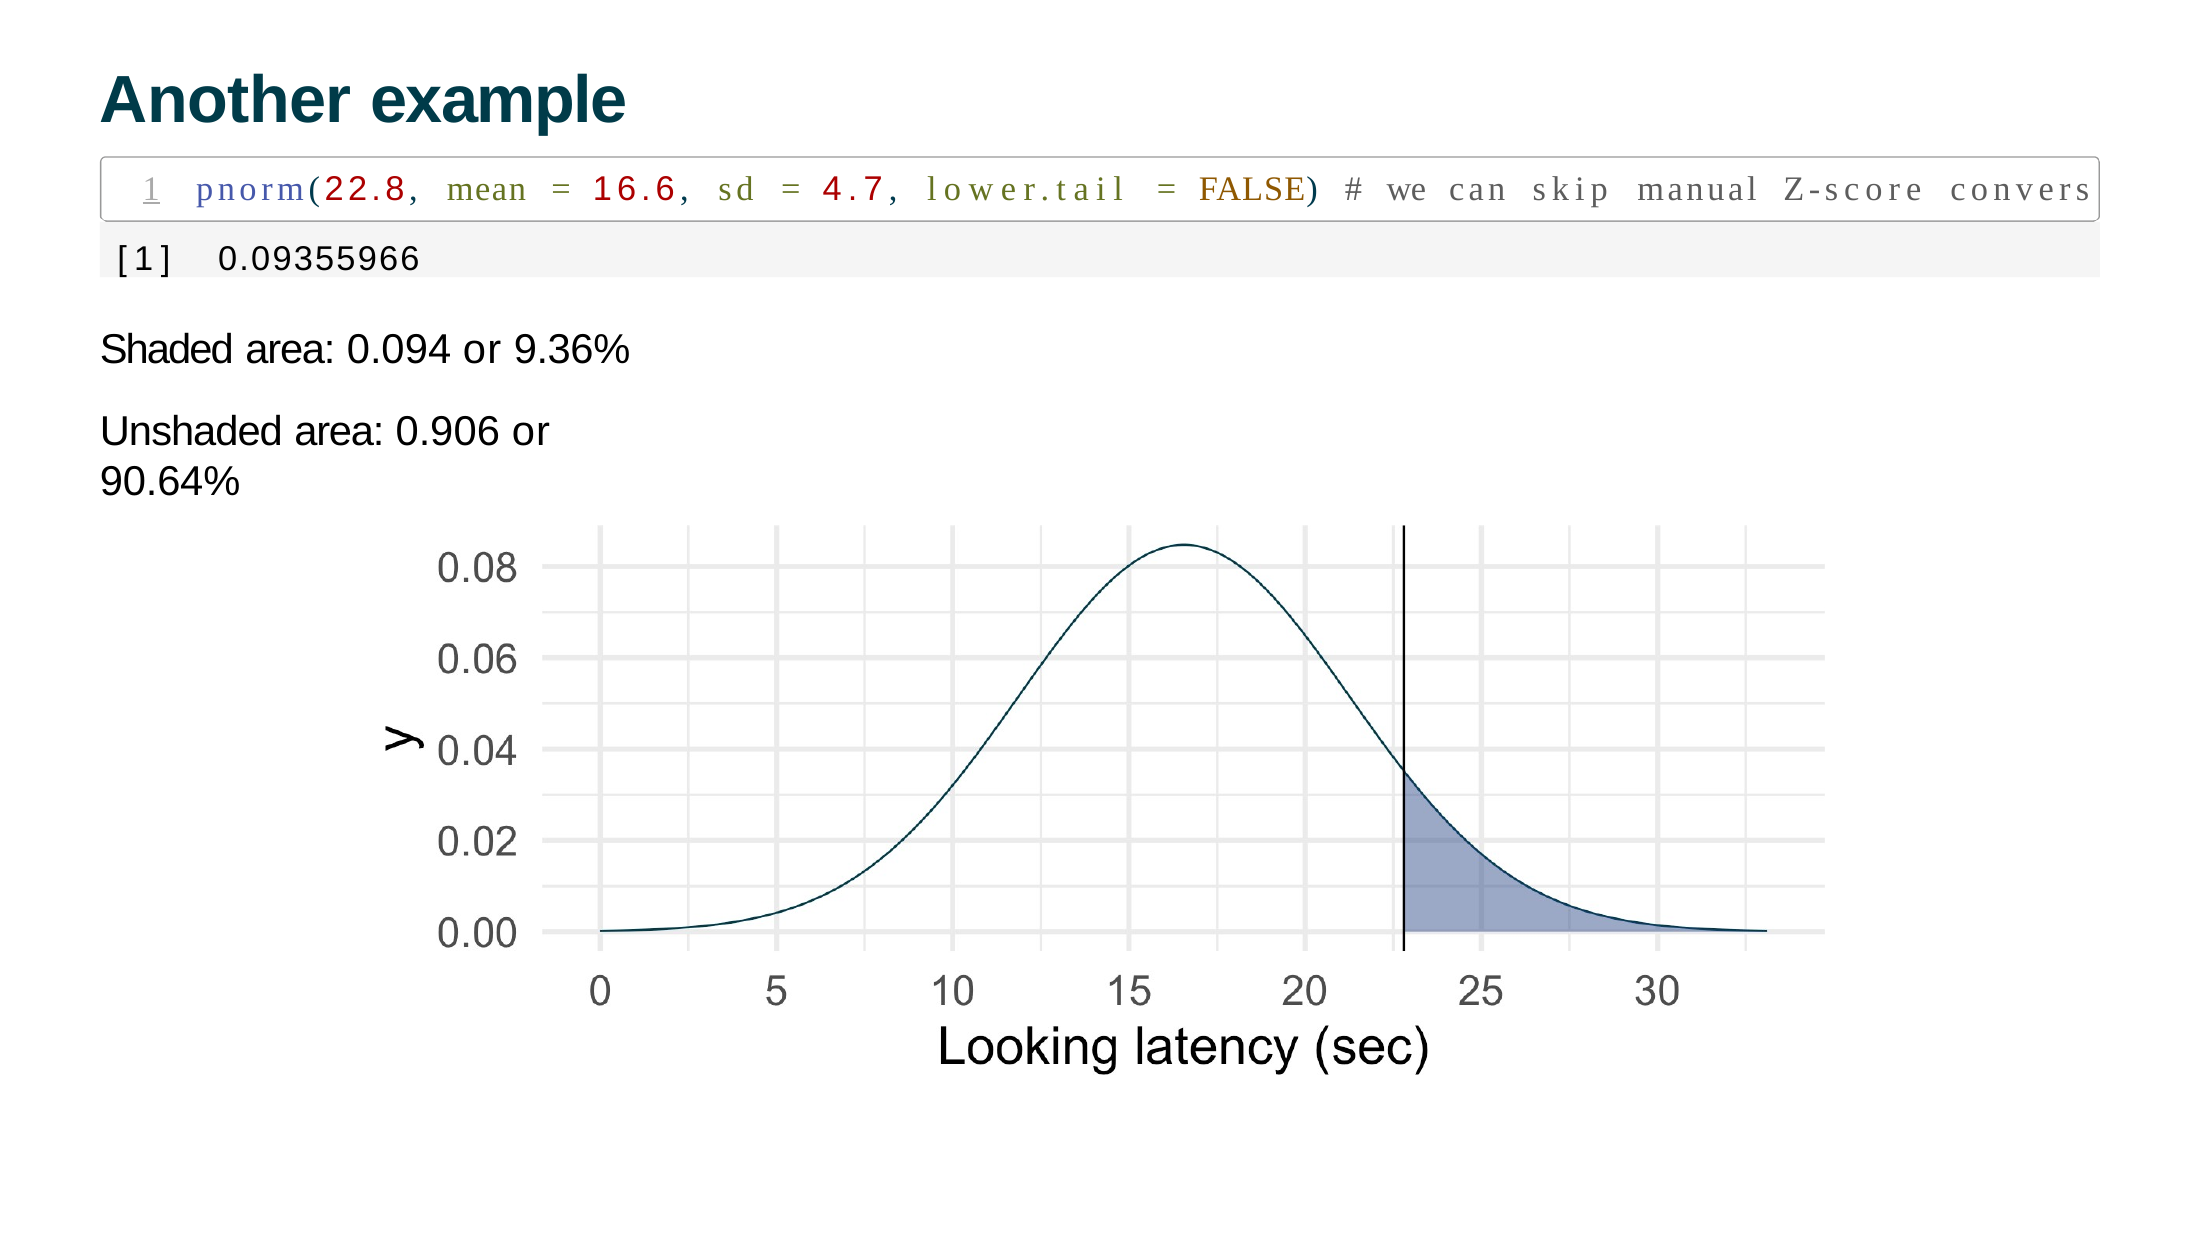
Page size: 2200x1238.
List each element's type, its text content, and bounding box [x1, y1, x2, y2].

text_box [1] 0.09355966 [99, 232, 2100, 278]
text_box Shaded area: 0.094 or 9.36% Unshaded area: 0.906 or 90.64% [97, 319, 692, 504]
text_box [99, 155, 2101, 223]
picture [384, 525, 1825, 1076]
title Another example [97, 52, 2103, 158]
